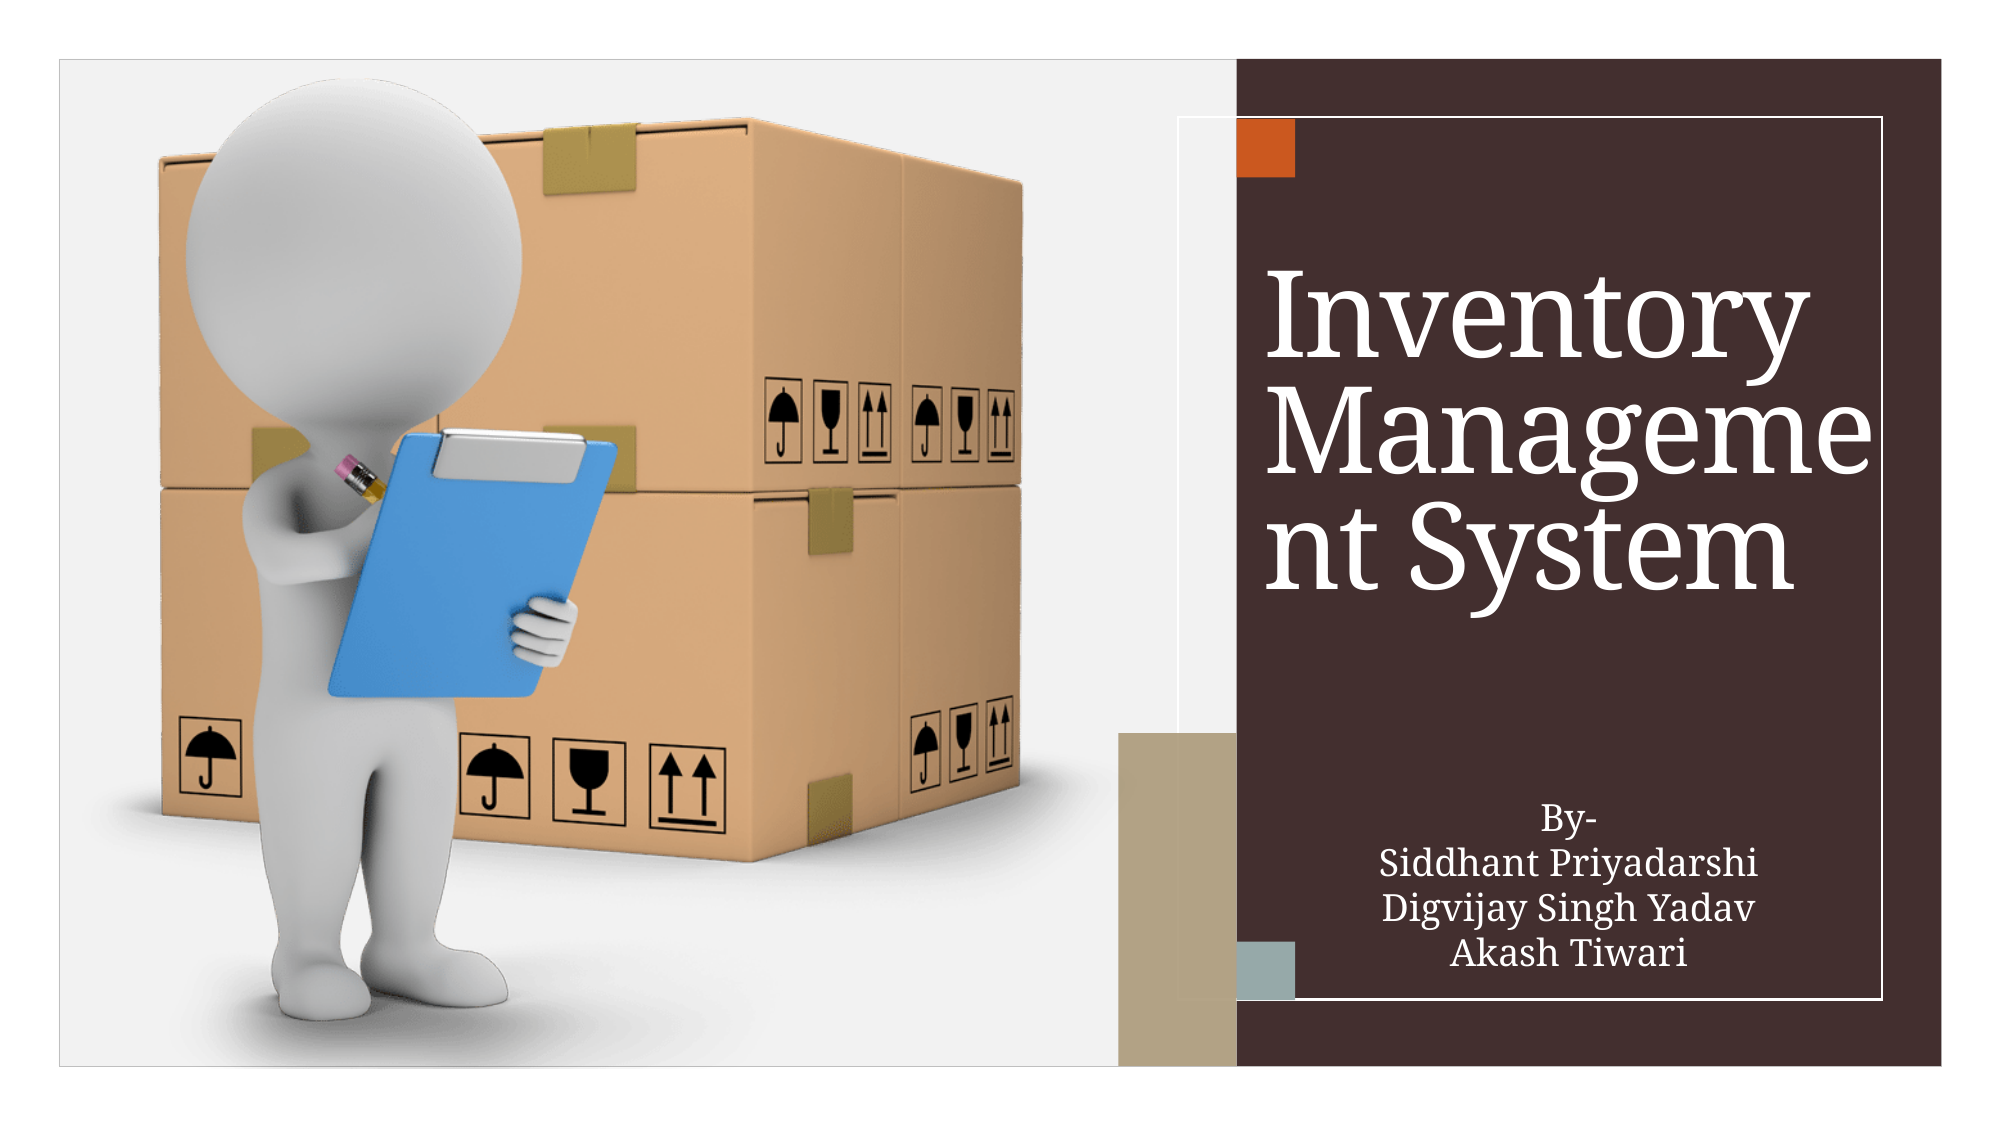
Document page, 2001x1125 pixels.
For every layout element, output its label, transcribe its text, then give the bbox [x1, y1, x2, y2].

text_box Inventory Management System [1248, 257, 1889, 620]
text_box By- Siddhant Priyadarshi Digvijay Singh Yadav Akash Tiwari [1350, 786, 1788, 982]
picture [61, 60, 1171, 1069]
